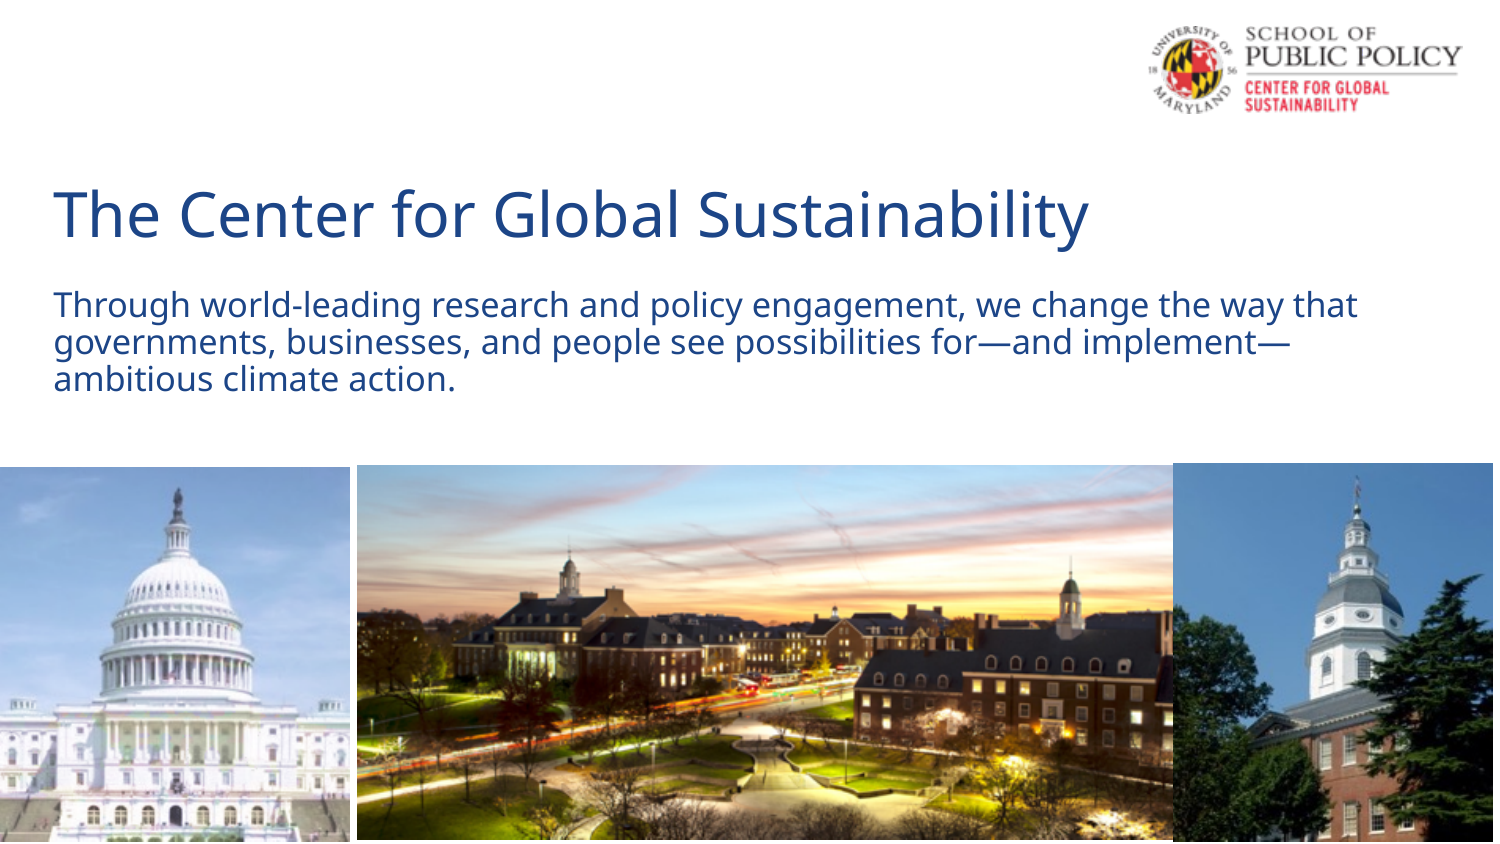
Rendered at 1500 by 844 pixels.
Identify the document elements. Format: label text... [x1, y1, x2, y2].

picture [0, 466, 350, 842]
picture [357, 463, 1493, 842]
title The Center for Global Sustainability Through world-leading research and policy engagement, we change the way that governments, businesses, and people see possibilities for—and implement—ambitious climate action. [38, 142, 1463, 441]
picture [1148, 26, 1463, 114]
